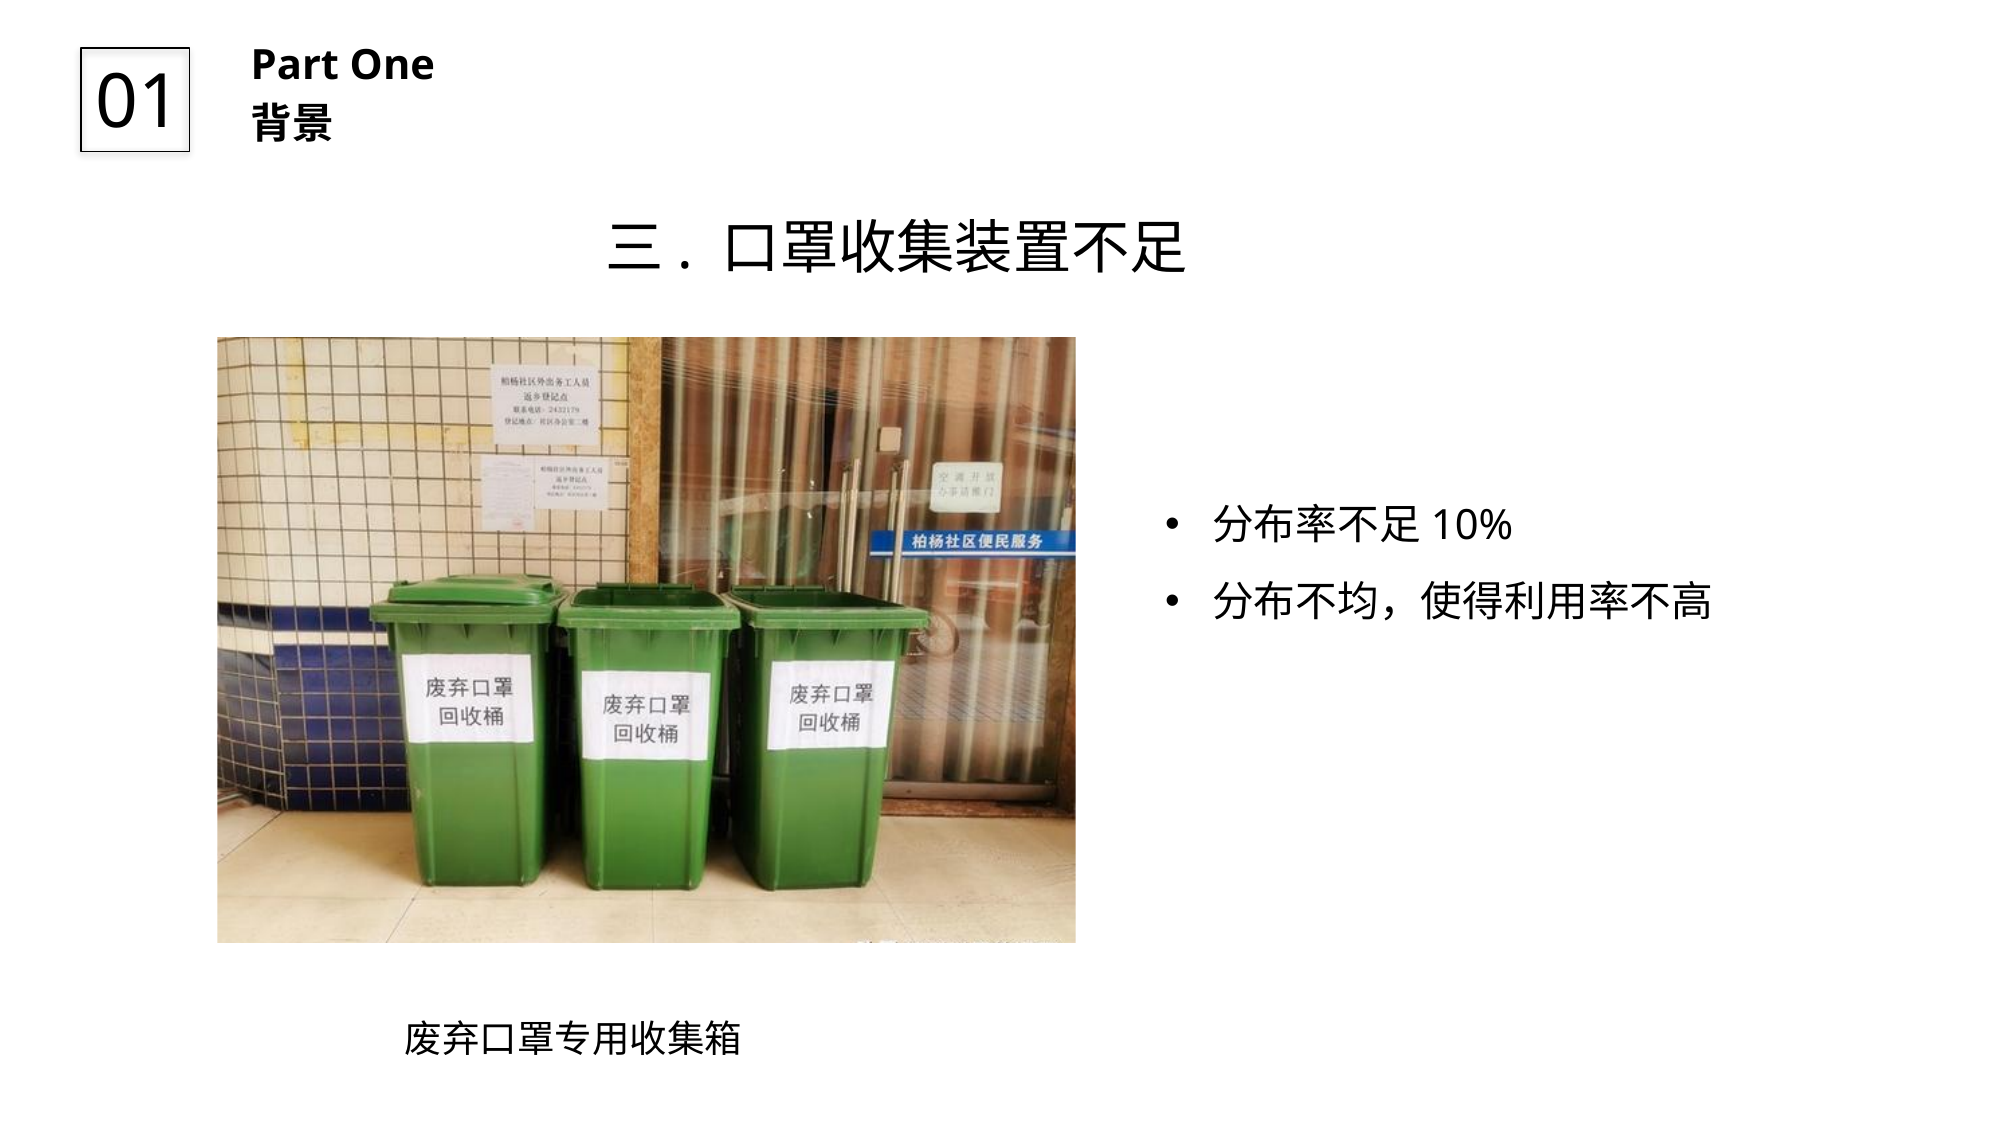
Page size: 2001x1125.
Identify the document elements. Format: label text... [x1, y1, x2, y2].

text_box 分布率不足10% 分布不均，使得利用率不高 [1150, 475, 1851, 633]
text_box 三. 口罩收集装置不足 [590, 182, 1609, 289]
picture [216, 337, 1076, 943]
text_box 废弃口罩专用收集箱 [390, 1007, 775, 1068]
list 01 [73, 44, 205, 157]
list Part One 背景 [235, 30, 858, 154]
